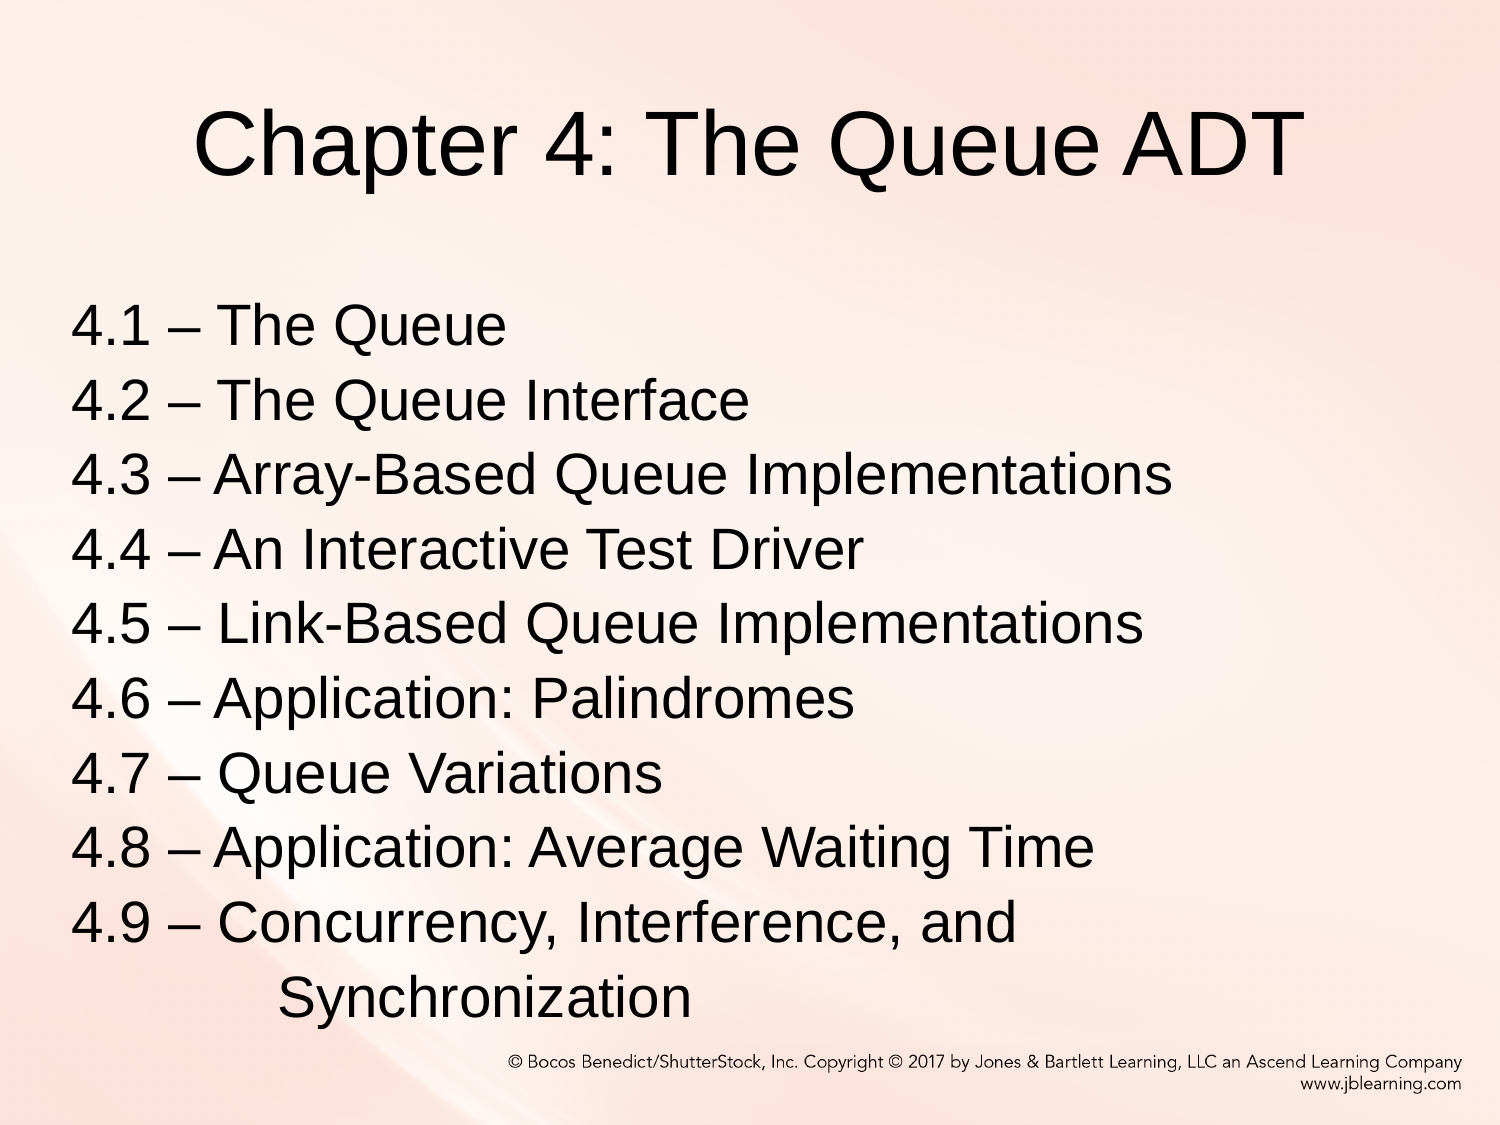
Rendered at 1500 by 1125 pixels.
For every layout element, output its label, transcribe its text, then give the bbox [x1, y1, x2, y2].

picture [0, 0, 1500, 1125]
list 4.1 – The Queue 4.2 – The Queue Interface 4.3 – Array-Based Queue Implementations 4.4 – An Interactive Test Driver 4.5 – Link-Based Queue Implementations 4.6 – Application: Palindromes 4.7 – Queue Variations 4.8 – Application: Average Waiting Time 4.9 – Concurrency, Interference, and Synchronization [56, 287, 1444, 1030]
title Chapter 4: The Queue ADT [75, 45, 1425, 233]
